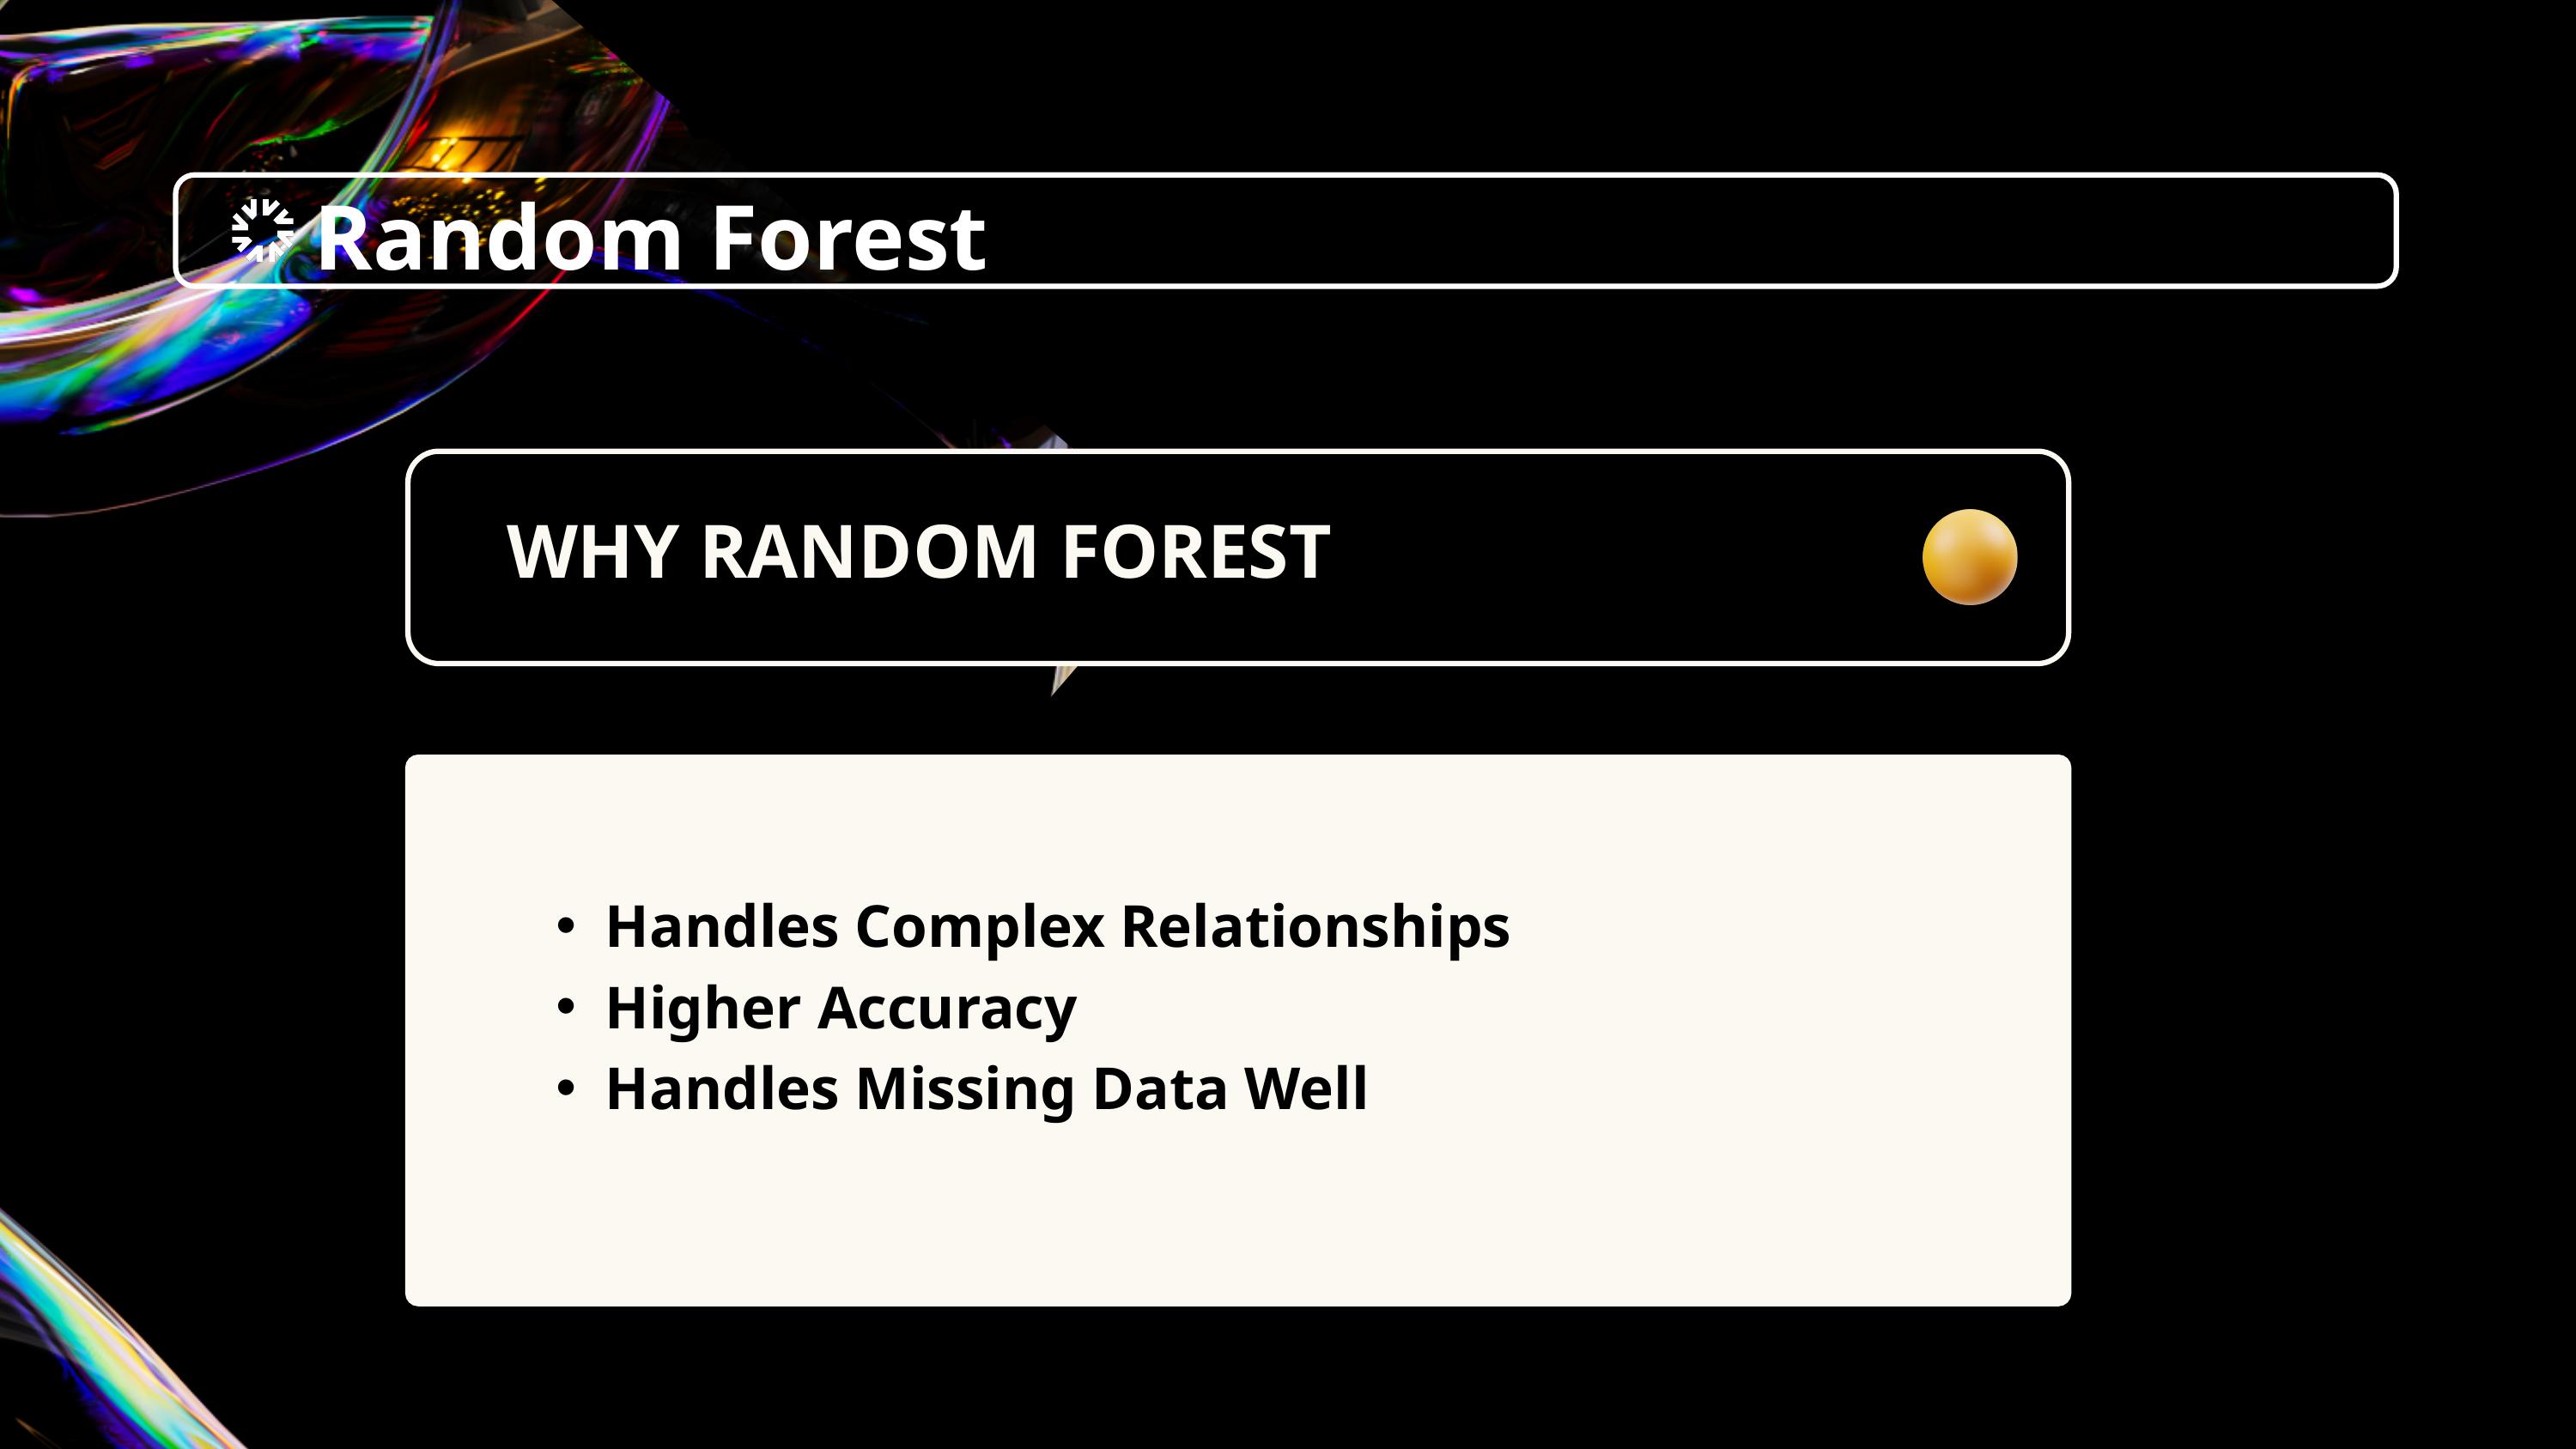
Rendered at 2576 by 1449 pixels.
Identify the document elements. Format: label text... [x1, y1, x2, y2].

text_box Random Forest [313, 162, 1239, 173]
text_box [407, 756, 2069, 1304]
text_box [0, 0, 1072, 1449]
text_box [175, 174, 2397, 287]
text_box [407, 451, 2069, 664]
